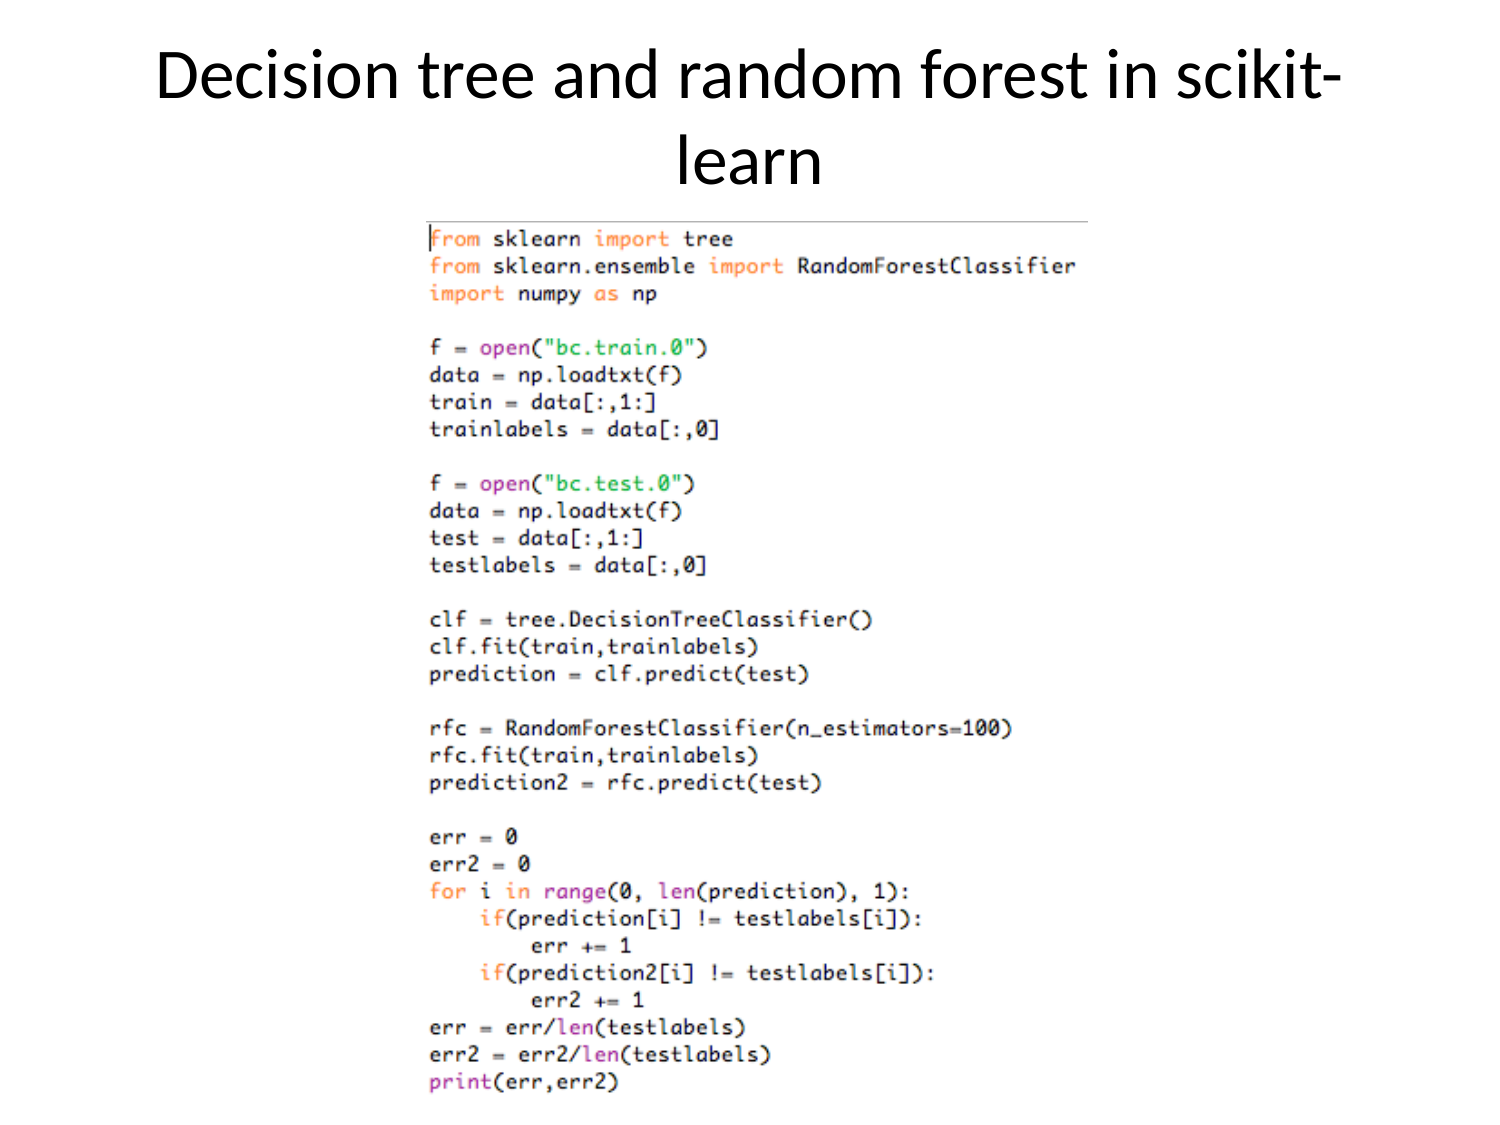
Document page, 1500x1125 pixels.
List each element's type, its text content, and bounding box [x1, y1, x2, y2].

title Decision tree and random forest in scikit-learn [75, 19, 1425, 207]
picture [426, 220, 1088, 1100]
